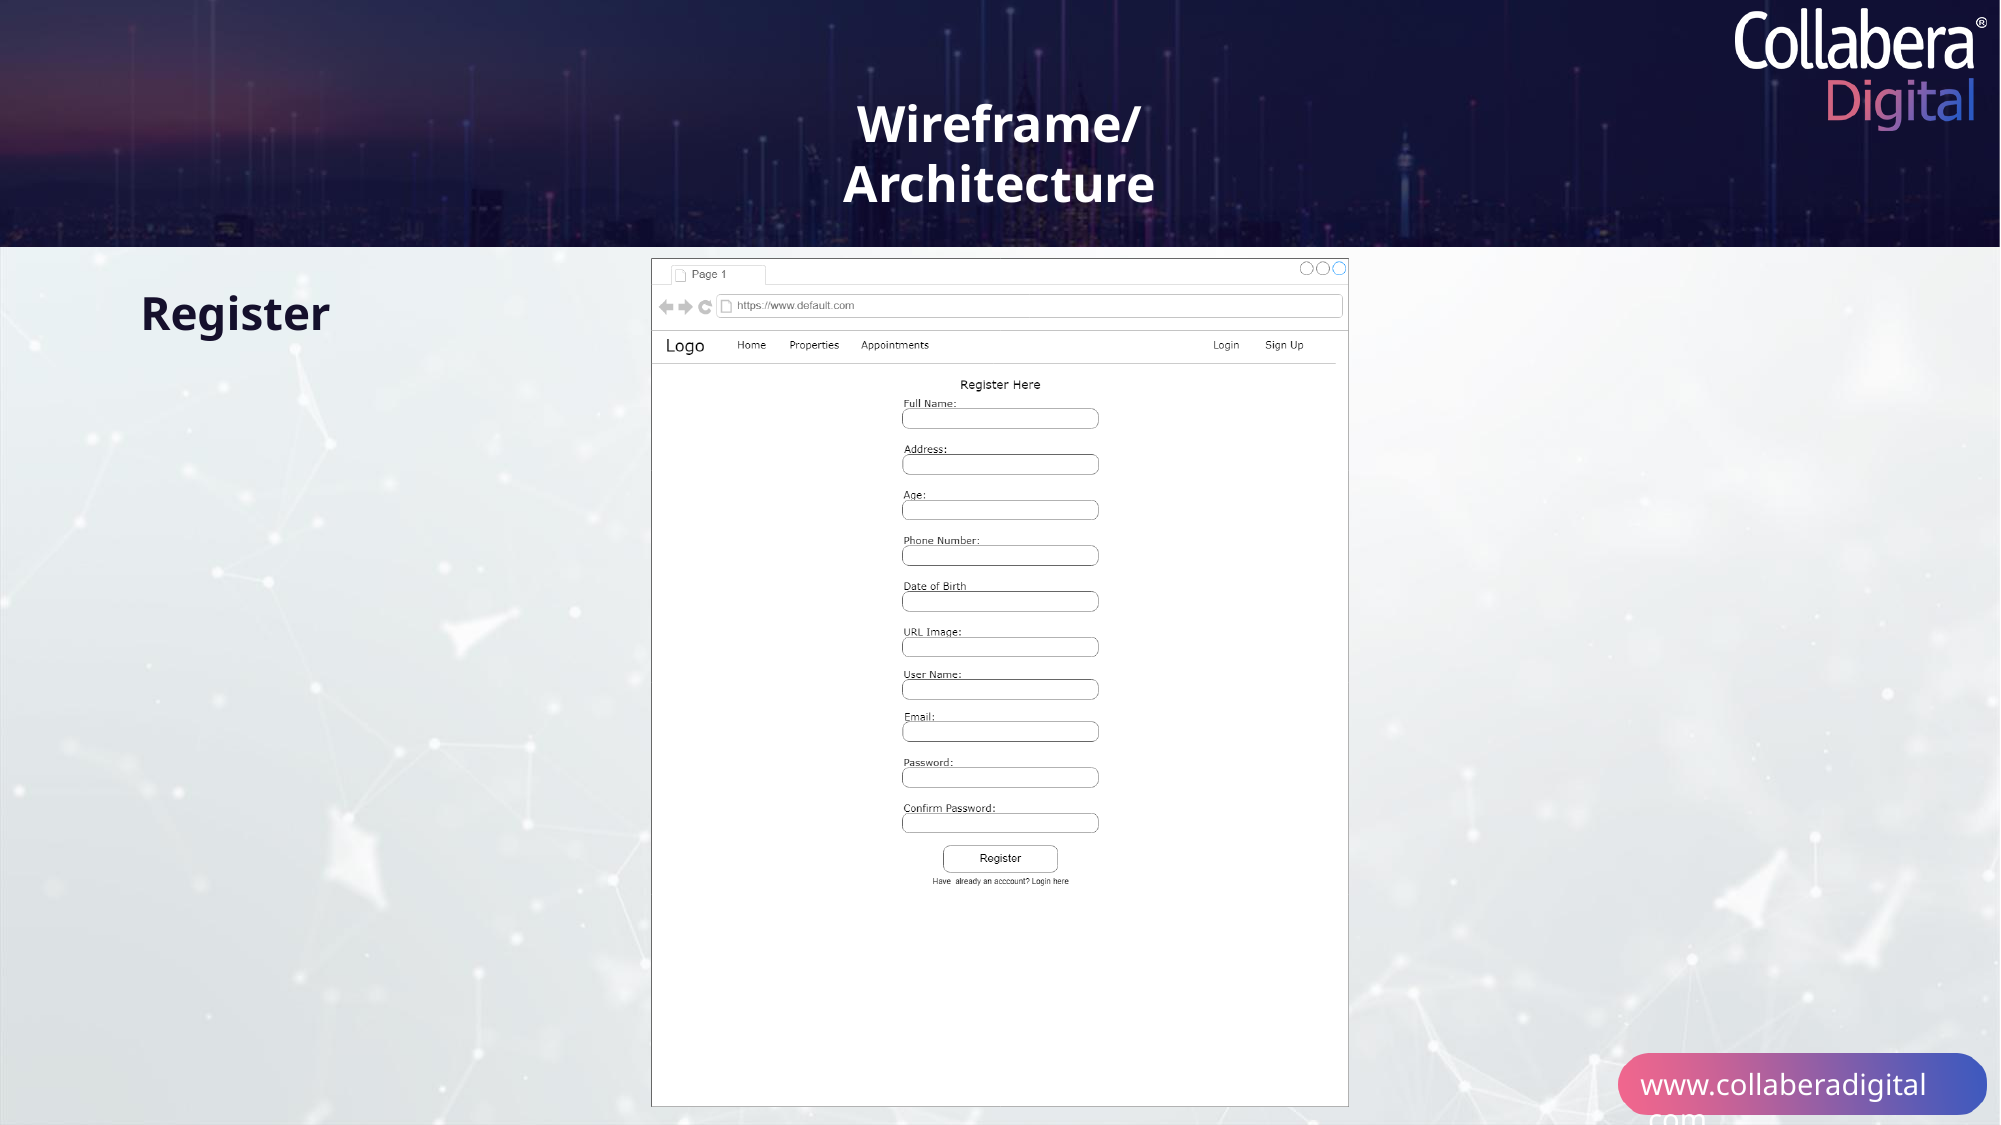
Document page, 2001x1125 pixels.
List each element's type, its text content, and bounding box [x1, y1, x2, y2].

picture [1666, 1116, 1675, 1125]
picture [1694, 1116, 1701, 1125]
text_box Wireframe/Architecture [692, 84, 1307, 220]
picture [1684, 1116, 1691, 1125]
text_box Register [125, 270, 377, 355]
picture [0, 0, 2000, 1125]
